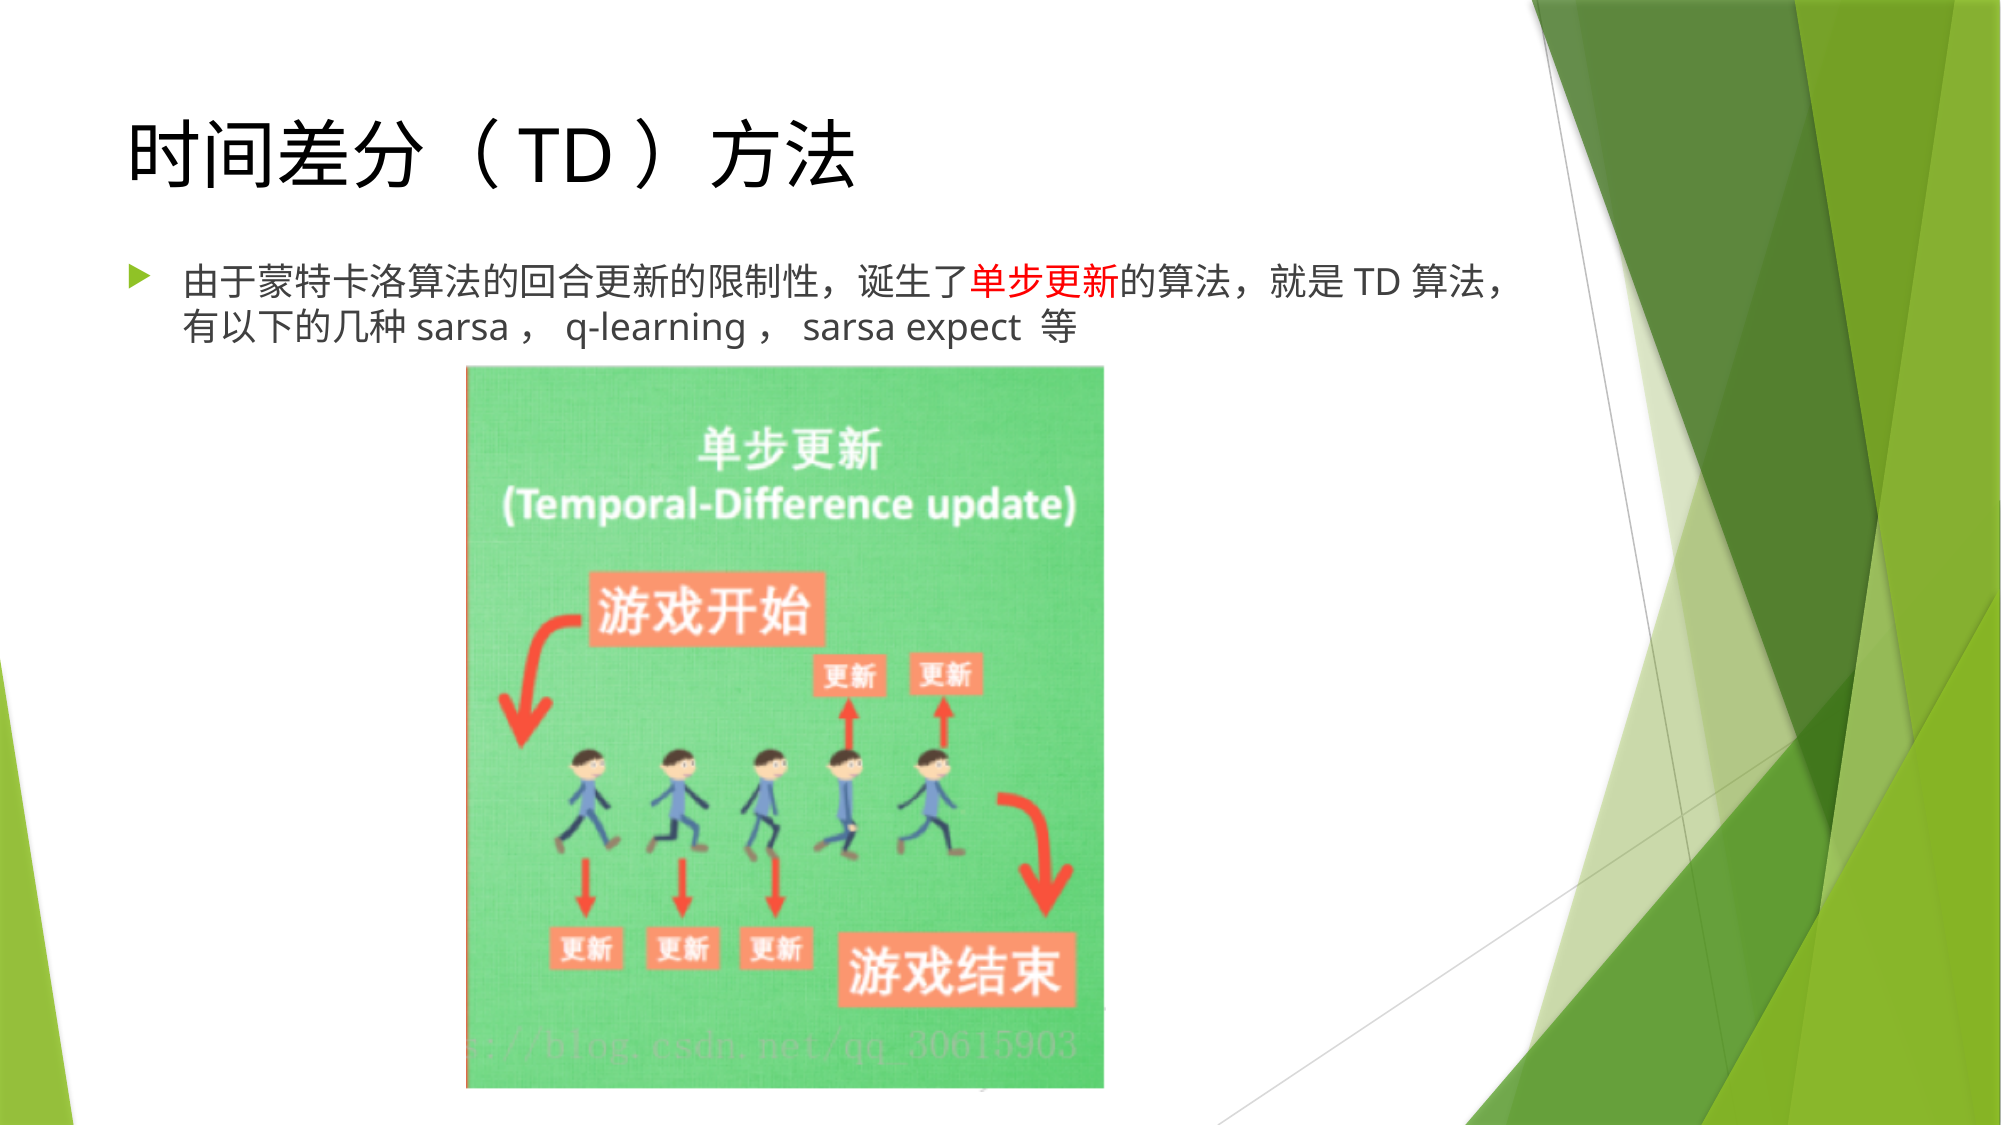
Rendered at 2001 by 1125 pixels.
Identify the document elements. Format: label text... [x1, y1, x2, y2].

list 由于蒙特卡洛算法的回合更新的限制性，诞生了单步更新的算法，就是TD算法，有以下的几种sarsa，q-learning，sarsa expect 等 [111, 250, 1522, 887]
picture [465, 364, 1107, 1093]
title 时间差分（TD）方法 [111, 99, 1522, 250]
